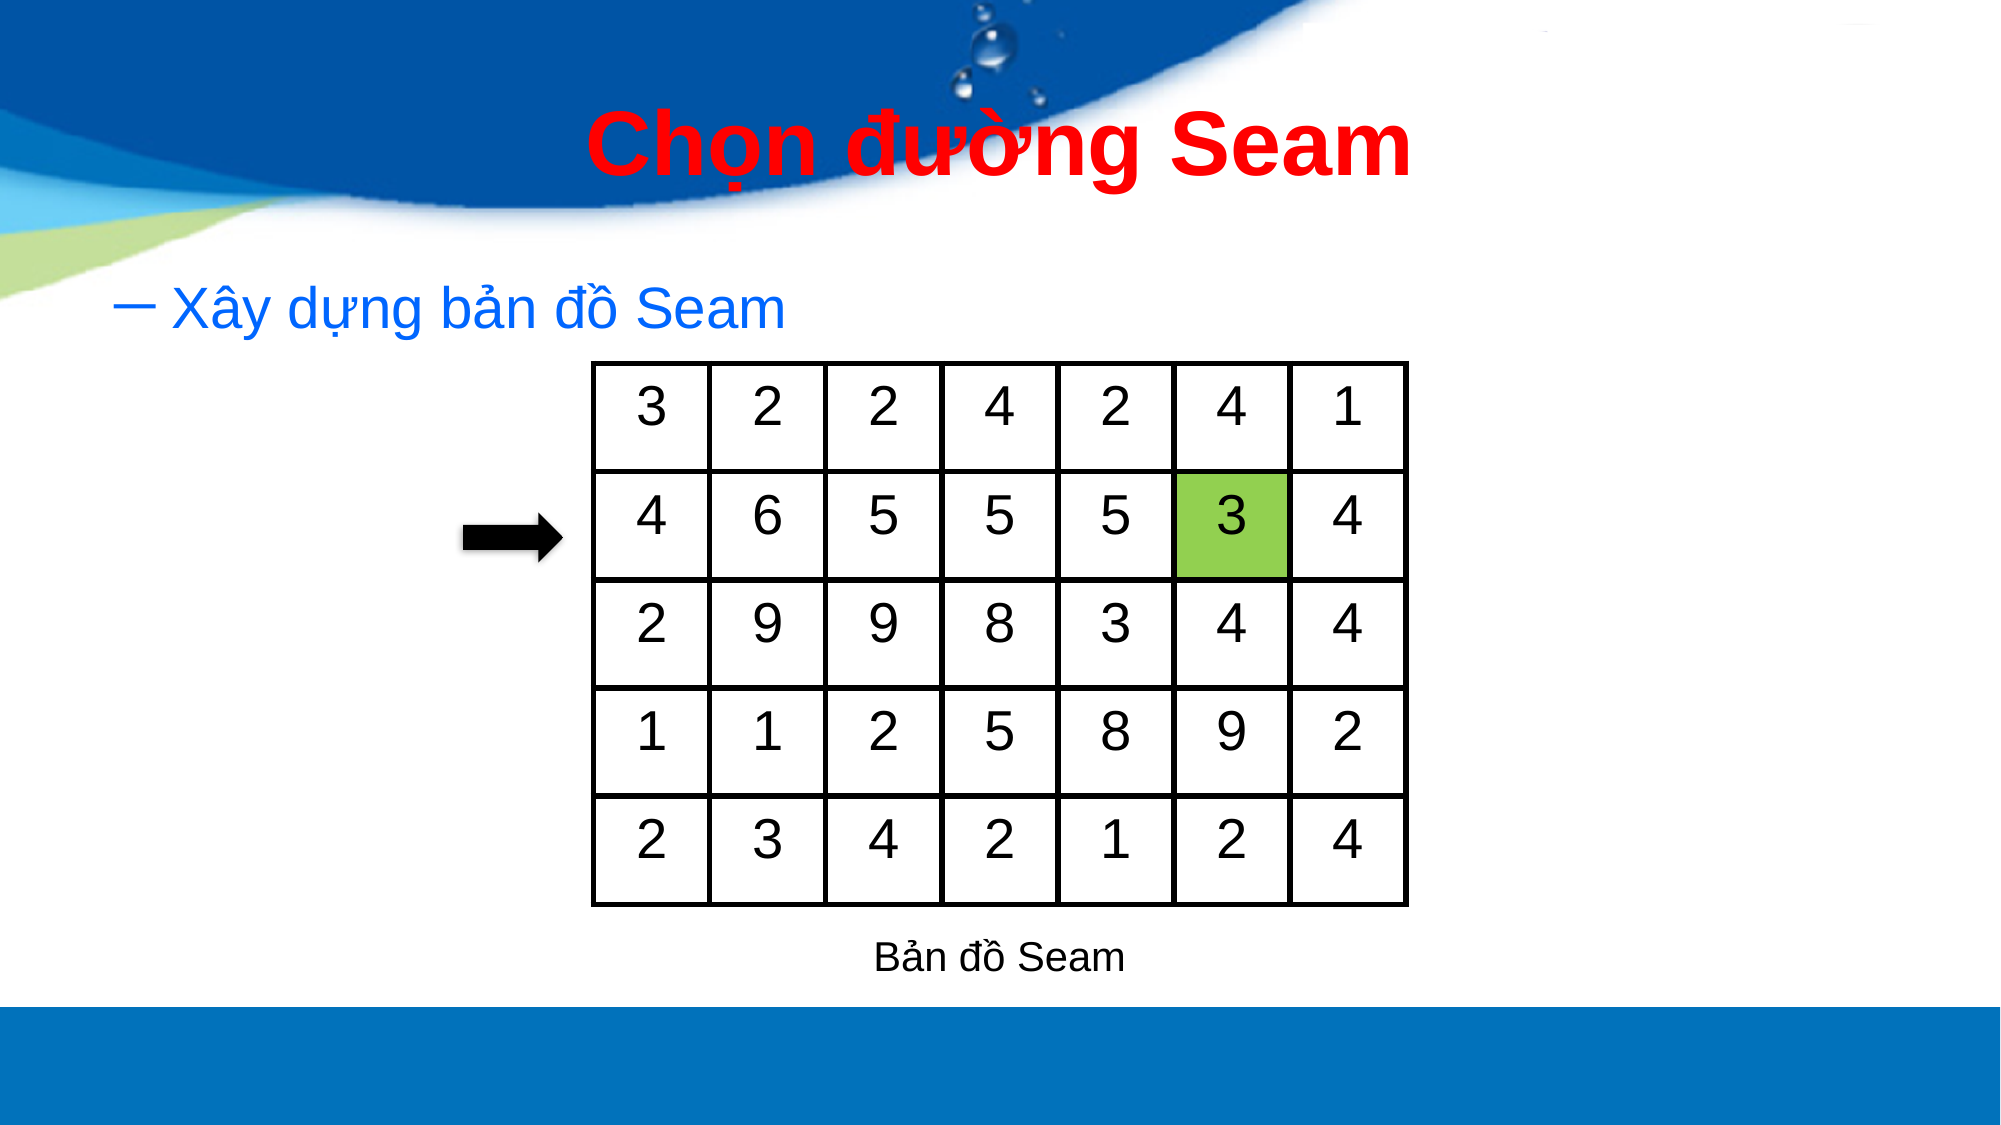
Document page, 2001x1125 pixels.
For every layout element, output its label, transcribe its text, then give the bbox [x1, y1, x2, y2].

table_cell 9 [712, 583, 823, 685]
table_cell 3 [712, 799, 823, 902]
table_cell 4 [828, 799, 939, 902]
table_cell 2 [1293, 691, 1403, 793]
table_header 2 [1061, 366, 1171, 469]
table_cell 4 [1293, 474, 1403, 577]
table_cell 9 [828, 583, 939, 685]
table_header 4 [945, 366, 1055, 469]
table_cell 2 [945, 799, 1055, 902]
table_header 2 [828, 366, 939, 469]
table_cell 1 [1061, 799, 1171, 902]
table_cell 5 [945, 474, 1055, 577]
table_cell 2 [828, 691, 939, 793]
list Xây dựng bản đồ Seam [99, 262, 1900, 1005]
table_cell 5 [1061, 474, 1171, 577]
table_header 4 [1177, 366, 1287, 469]
table_cell 4 [596, 474, 707, 577]
table_header 2 [712, 366, 823, 469]
table_cell 2 [1177, 799, 1287, 902]
table_cell 2 [596, 583, 707, 685]
table_cell 1 [596, 691, 707, 793]
table_cell 8 [945, 583, 1055, 685]
text_box Bản đồ Seam [858, 921, 1142, 987]
table_header 3 [596, 366, 707, 469]
table_cell 3 [1177, 474, 1287, 577]
table_header 1 [1293, 366, 1403, 469]
picture [0, 0, 2001, 1125]
table_cell 9 [1177, 691, 1287, 793]
table_cell 1 [712, 691, 823, 793]
title Chọn đường Seam [99, 45, 1900, 233]
table_cell 4 [1293, 583, 1403, 685]
table_cell 5 [945, 691, 1055, 793]
table_cell 4 [1177, 583, 1287, 685]
table_cell 5 [828, 474, 939, 577]
table_cell 6 [712, 474, 823, 577]
table_cell 4 [1293, 799, 1403, 902]
table_cell 8 [1061, 691, 1171, 793]
table_cell 2 [596, 799, 707, 902]
text_box [462, 512, 564, 563]
table_cell 3 [1061, 583, 1171, 685]
